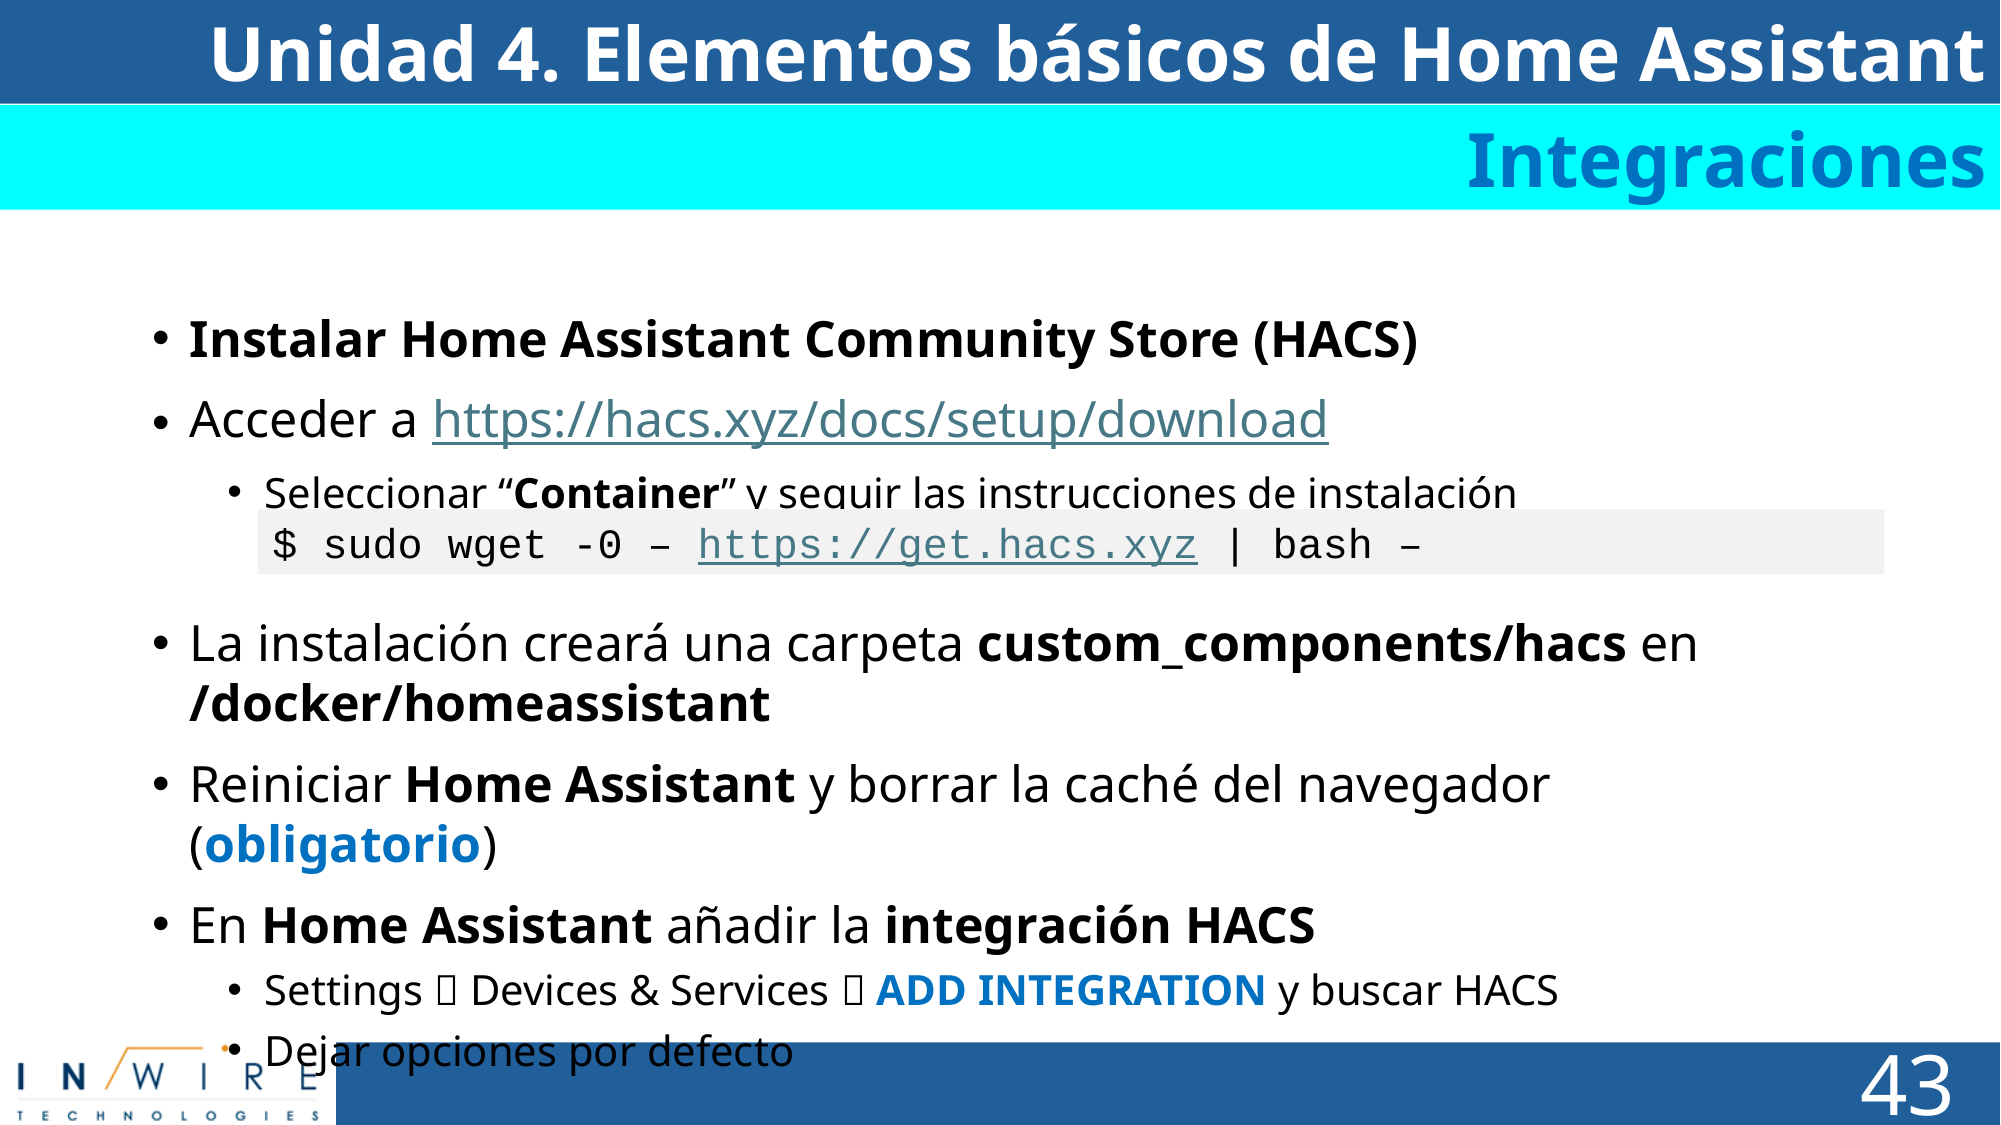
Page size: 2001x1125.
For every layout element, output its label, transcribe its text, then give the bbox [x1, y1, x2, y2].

list Instalar Home Assistant Community Store (HACS) Acceder a https://hacs.xyz/docs/setup/download Seleccionar “Container” y seguir las instrucciones de instalación La instalación creará una carpeta custom_components/hacs en /docker/homeassistant Reiniciar Home Assistant y borrar la caché del navegador (obligatorio) En Home Assistant añadir la integración HACS Settings  Devices & Services  ADD INTEGRATION y buscar HACS Dejar opciones por defecto [137, 299, 1863, 1014]
text_box $ sudo wget -0 – https://get.hacs.xyz | bash – [257, 509, 1885, 574]
text_box Integraciones [0, 104, 2000, 210]
picture [0, 1037, 336, 1125]
text_box Unidad 4. Elementos básicos de Home Assistant [0, 0, 2000, 104]
